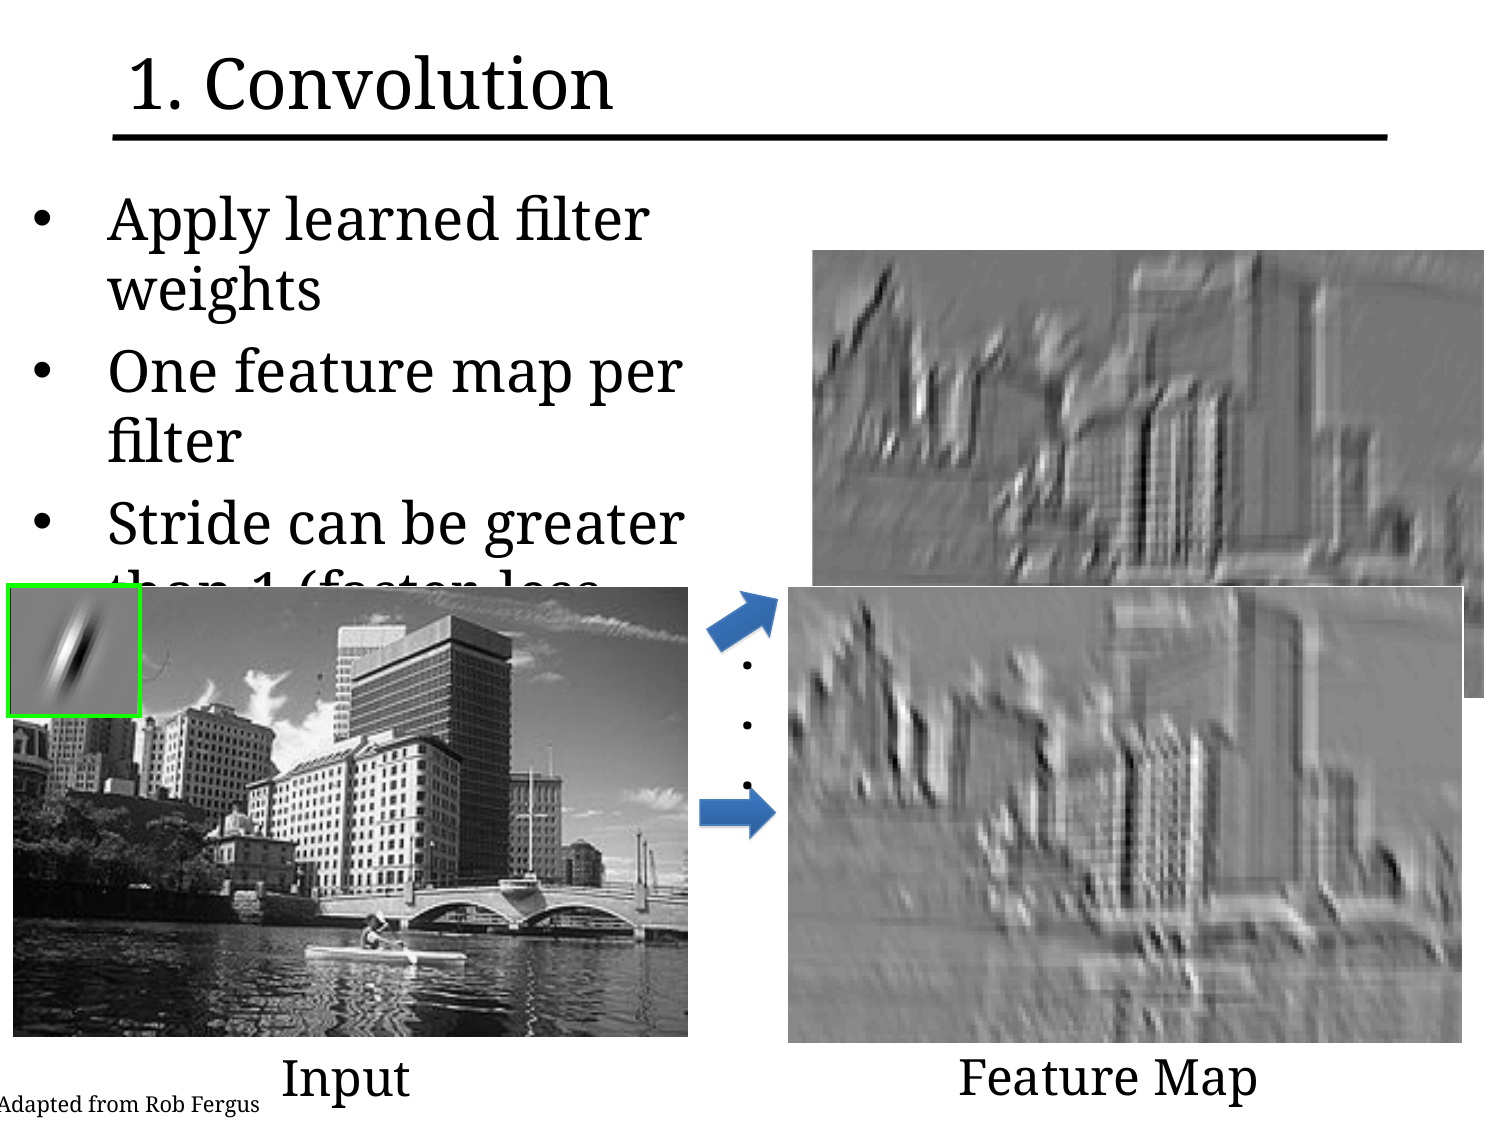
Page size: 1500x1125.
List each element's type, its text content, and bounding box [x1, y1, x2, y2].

text_box [707, 617, 725, 652]
text_box Feature Map [943, 1052, 1275, 1113]
text_box Adapted from Rob Fergus [0, 1083, 276, 1125]
text_box ... [725, 612, 759, 808]
text_box Input [265, 1047, 427, 1114]
list Apply learned filter weights One feature map per filter Stride can be greater than 1 (faster, less memory) [16, 174, 824, 1038]
picture [9, 587, 688, 1038]
title 1. Convolution [112, 12, 1388, 151]
text_box [700, 796, 776, 838]
picture [787, 249, 1485, 1044]
text_box [733, 591, 778, 637]
